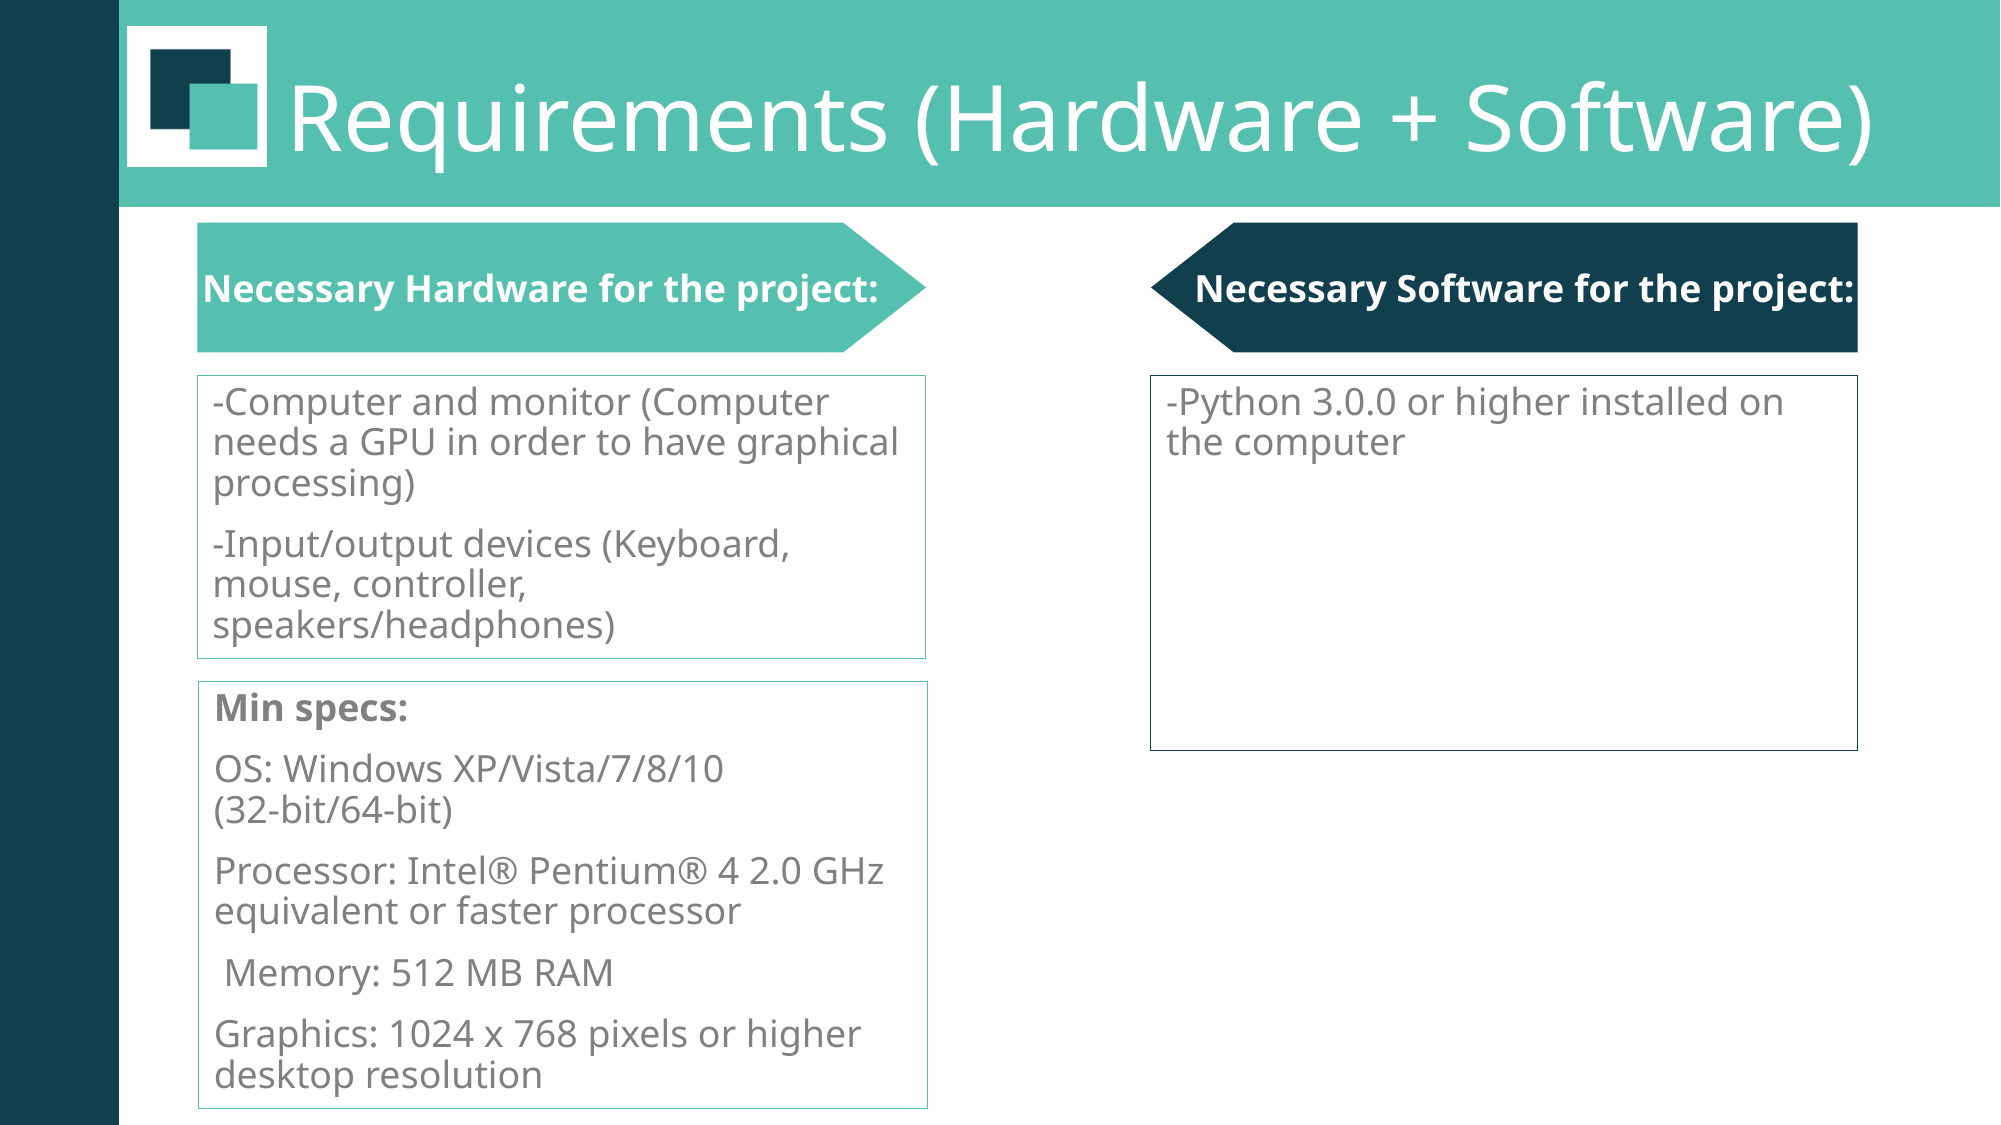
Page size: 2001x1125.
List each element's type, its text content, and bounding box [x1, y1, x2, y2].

text_box Necessary Hardware for the project: [197, 222, 927, 353]
text_box Min specs: OS: Windows XP/Vista/7/8/10 (32-bit/64-bit) Processor: Intel® Pentium® 4 2.0 GHz equivalent or faster processor Memory: 512 MB RAM Graphics: 1024 x 768 pixels or higher desktop resolution [198, 681, 928, 1109]
picture [0, 0, 2000, 1125]
subtitle -Computer and monitor (Computer needs a GPU in order to have graphical processing) -Input/output devices (Keyboard, mouse, controller, speakers/headphones) [197, 375, 926, 659]
text_box -Python 3.0.0 or higher installed on the computer [1150, 375, 1858, 751]
text_box Necessary Software for the project: [1150, 222, 1858, 353]
